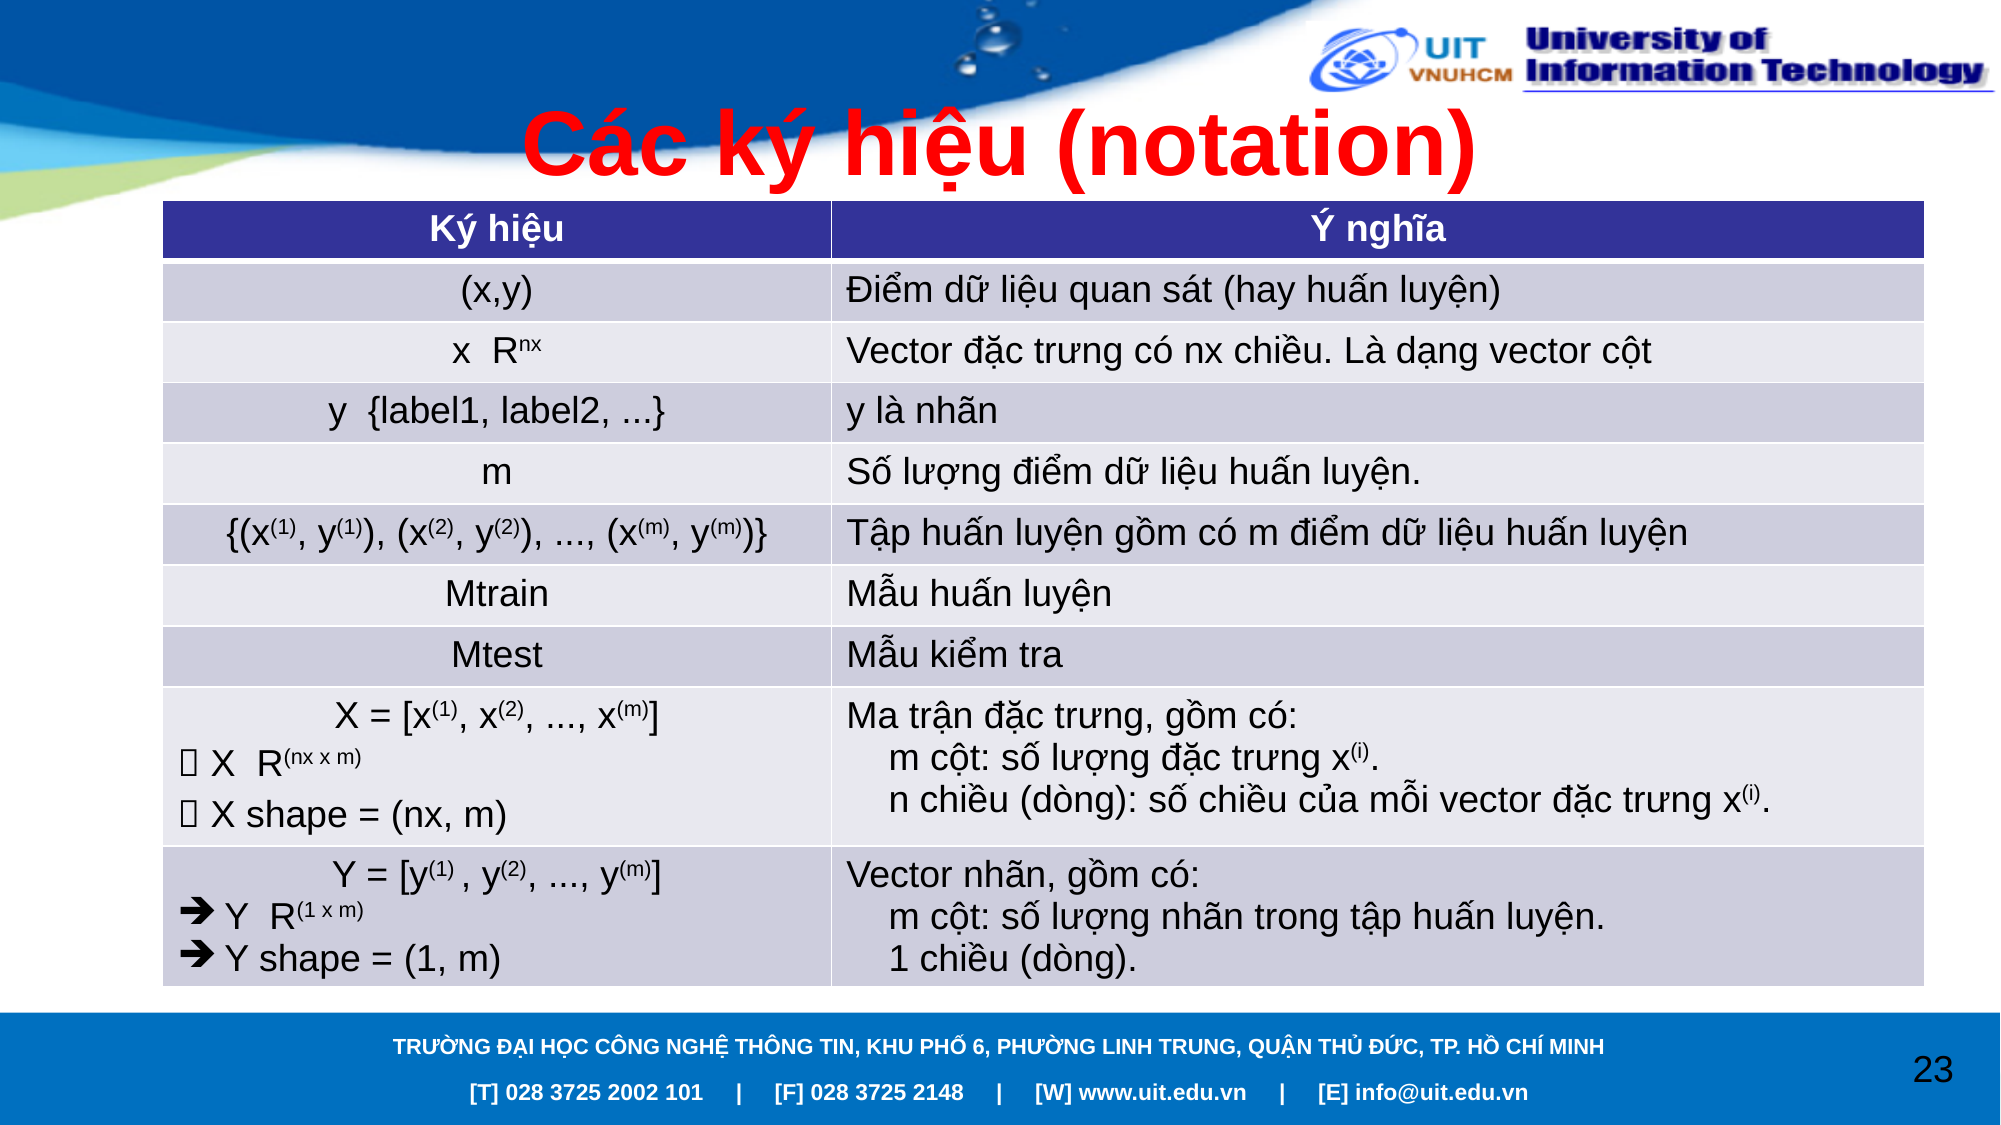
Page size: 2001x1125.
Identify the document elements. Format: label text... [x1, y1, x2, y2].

title Các ký hiệu (notation) [99, 45, 1900, 233]
picture [0, 0, 2001, 1125]
